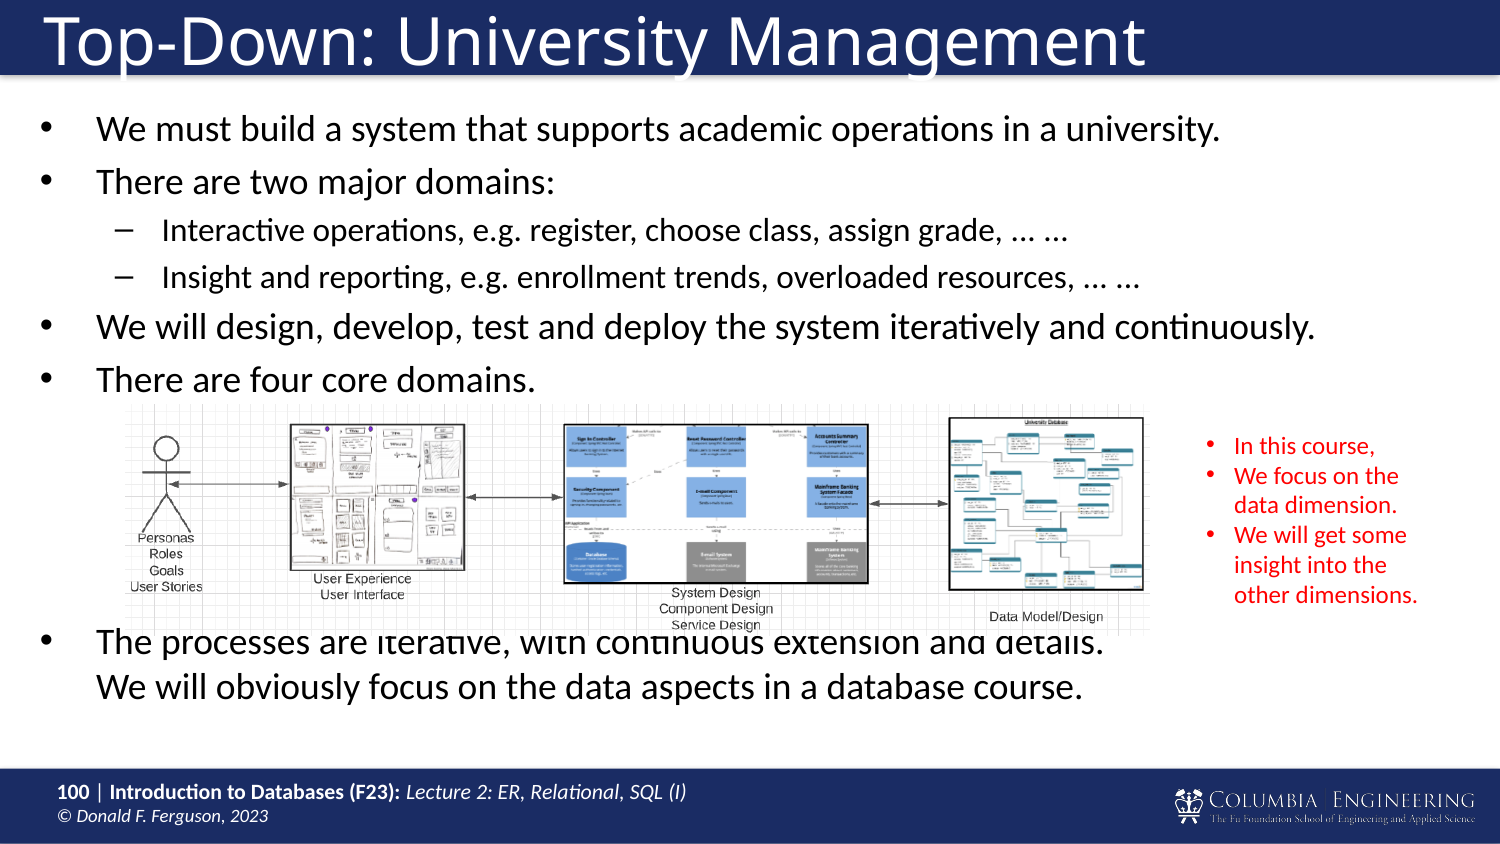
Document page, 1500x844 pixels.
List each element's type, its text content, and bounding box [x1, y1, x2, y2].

list We must build a system that supports academic operations in a university. There are two major domains: Interactive operations, e.g. register, choose class, assign grade, ... ... Insight and reporting, e.g. enrollment trends, overloaded resources, ... ... We will design, develop, test and deploy the system iteratively and continuously. There are four core domains. The processes are iterative, with continuous extension and details. We will obviously focus on the data aspects in a database course. [24, 96, 1475, 760]
text_box In this course, We focus on the data dimension. We will get some insight into the other dimensions. [1191, 421, 1434, 617]
title Top-Down: University Management [28, 0, 1450, 73]
picture [124, 404, 1151, 636]
